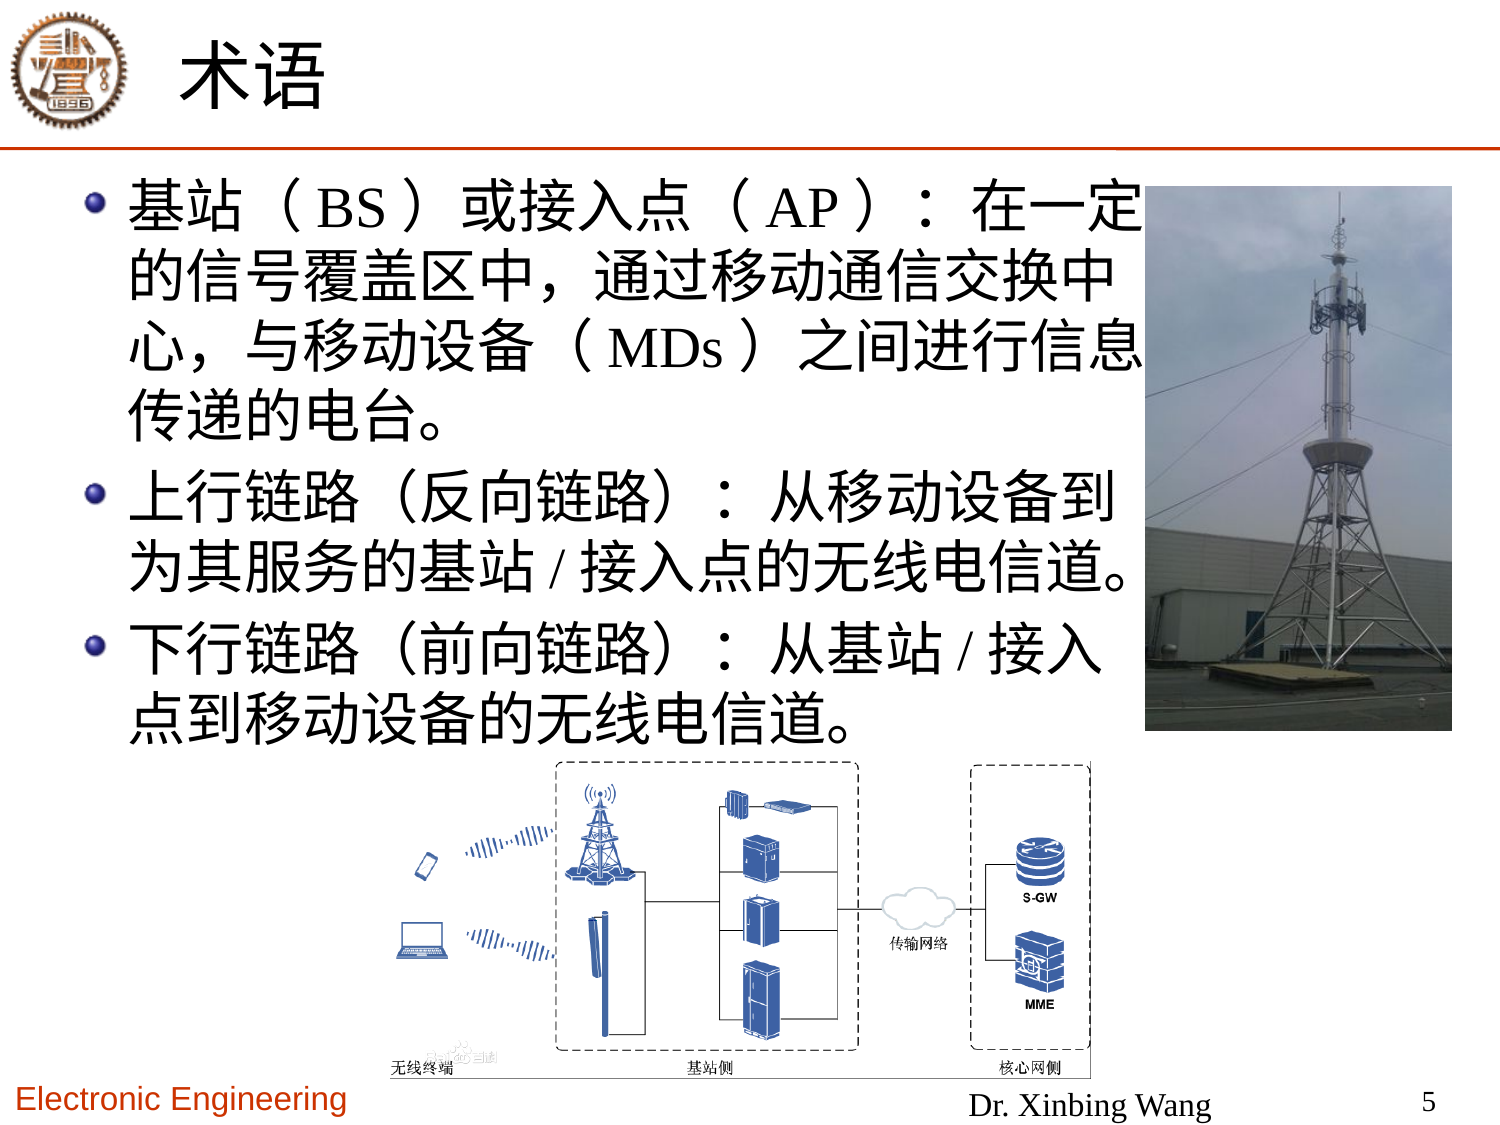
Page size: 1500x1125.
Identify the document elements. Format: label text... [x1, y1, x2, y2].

picture [3, 7, 136, 141]
picture [71, 474, 117, 516]
picture [71, 183, 117, 225]
list 基站（BS）或接入点（AP）：在一定的信号覆盖区中，通过移动通信交换中心，与移动设备（MDs）之间进行信息传递的电台。 上行链路（反向链路）：从移动设备到为其服务的基站/接入点的无线电信道。 下行链路（前向链路）：从基站/接入点到移动设备的无线电信道。 [56, 161, 1171, 1024]
picture [71, 626, 117, 668]
title 术语 [161, 22, 1157, 125]
footer Dr. Xinbing Wang [907, 1084, 1273, 1123]
picture [1144, 185, 1452, 731]
slide_number 5 [1326, 1080, 1452, 1119]
picture [390, 760, 1091, 1079]
